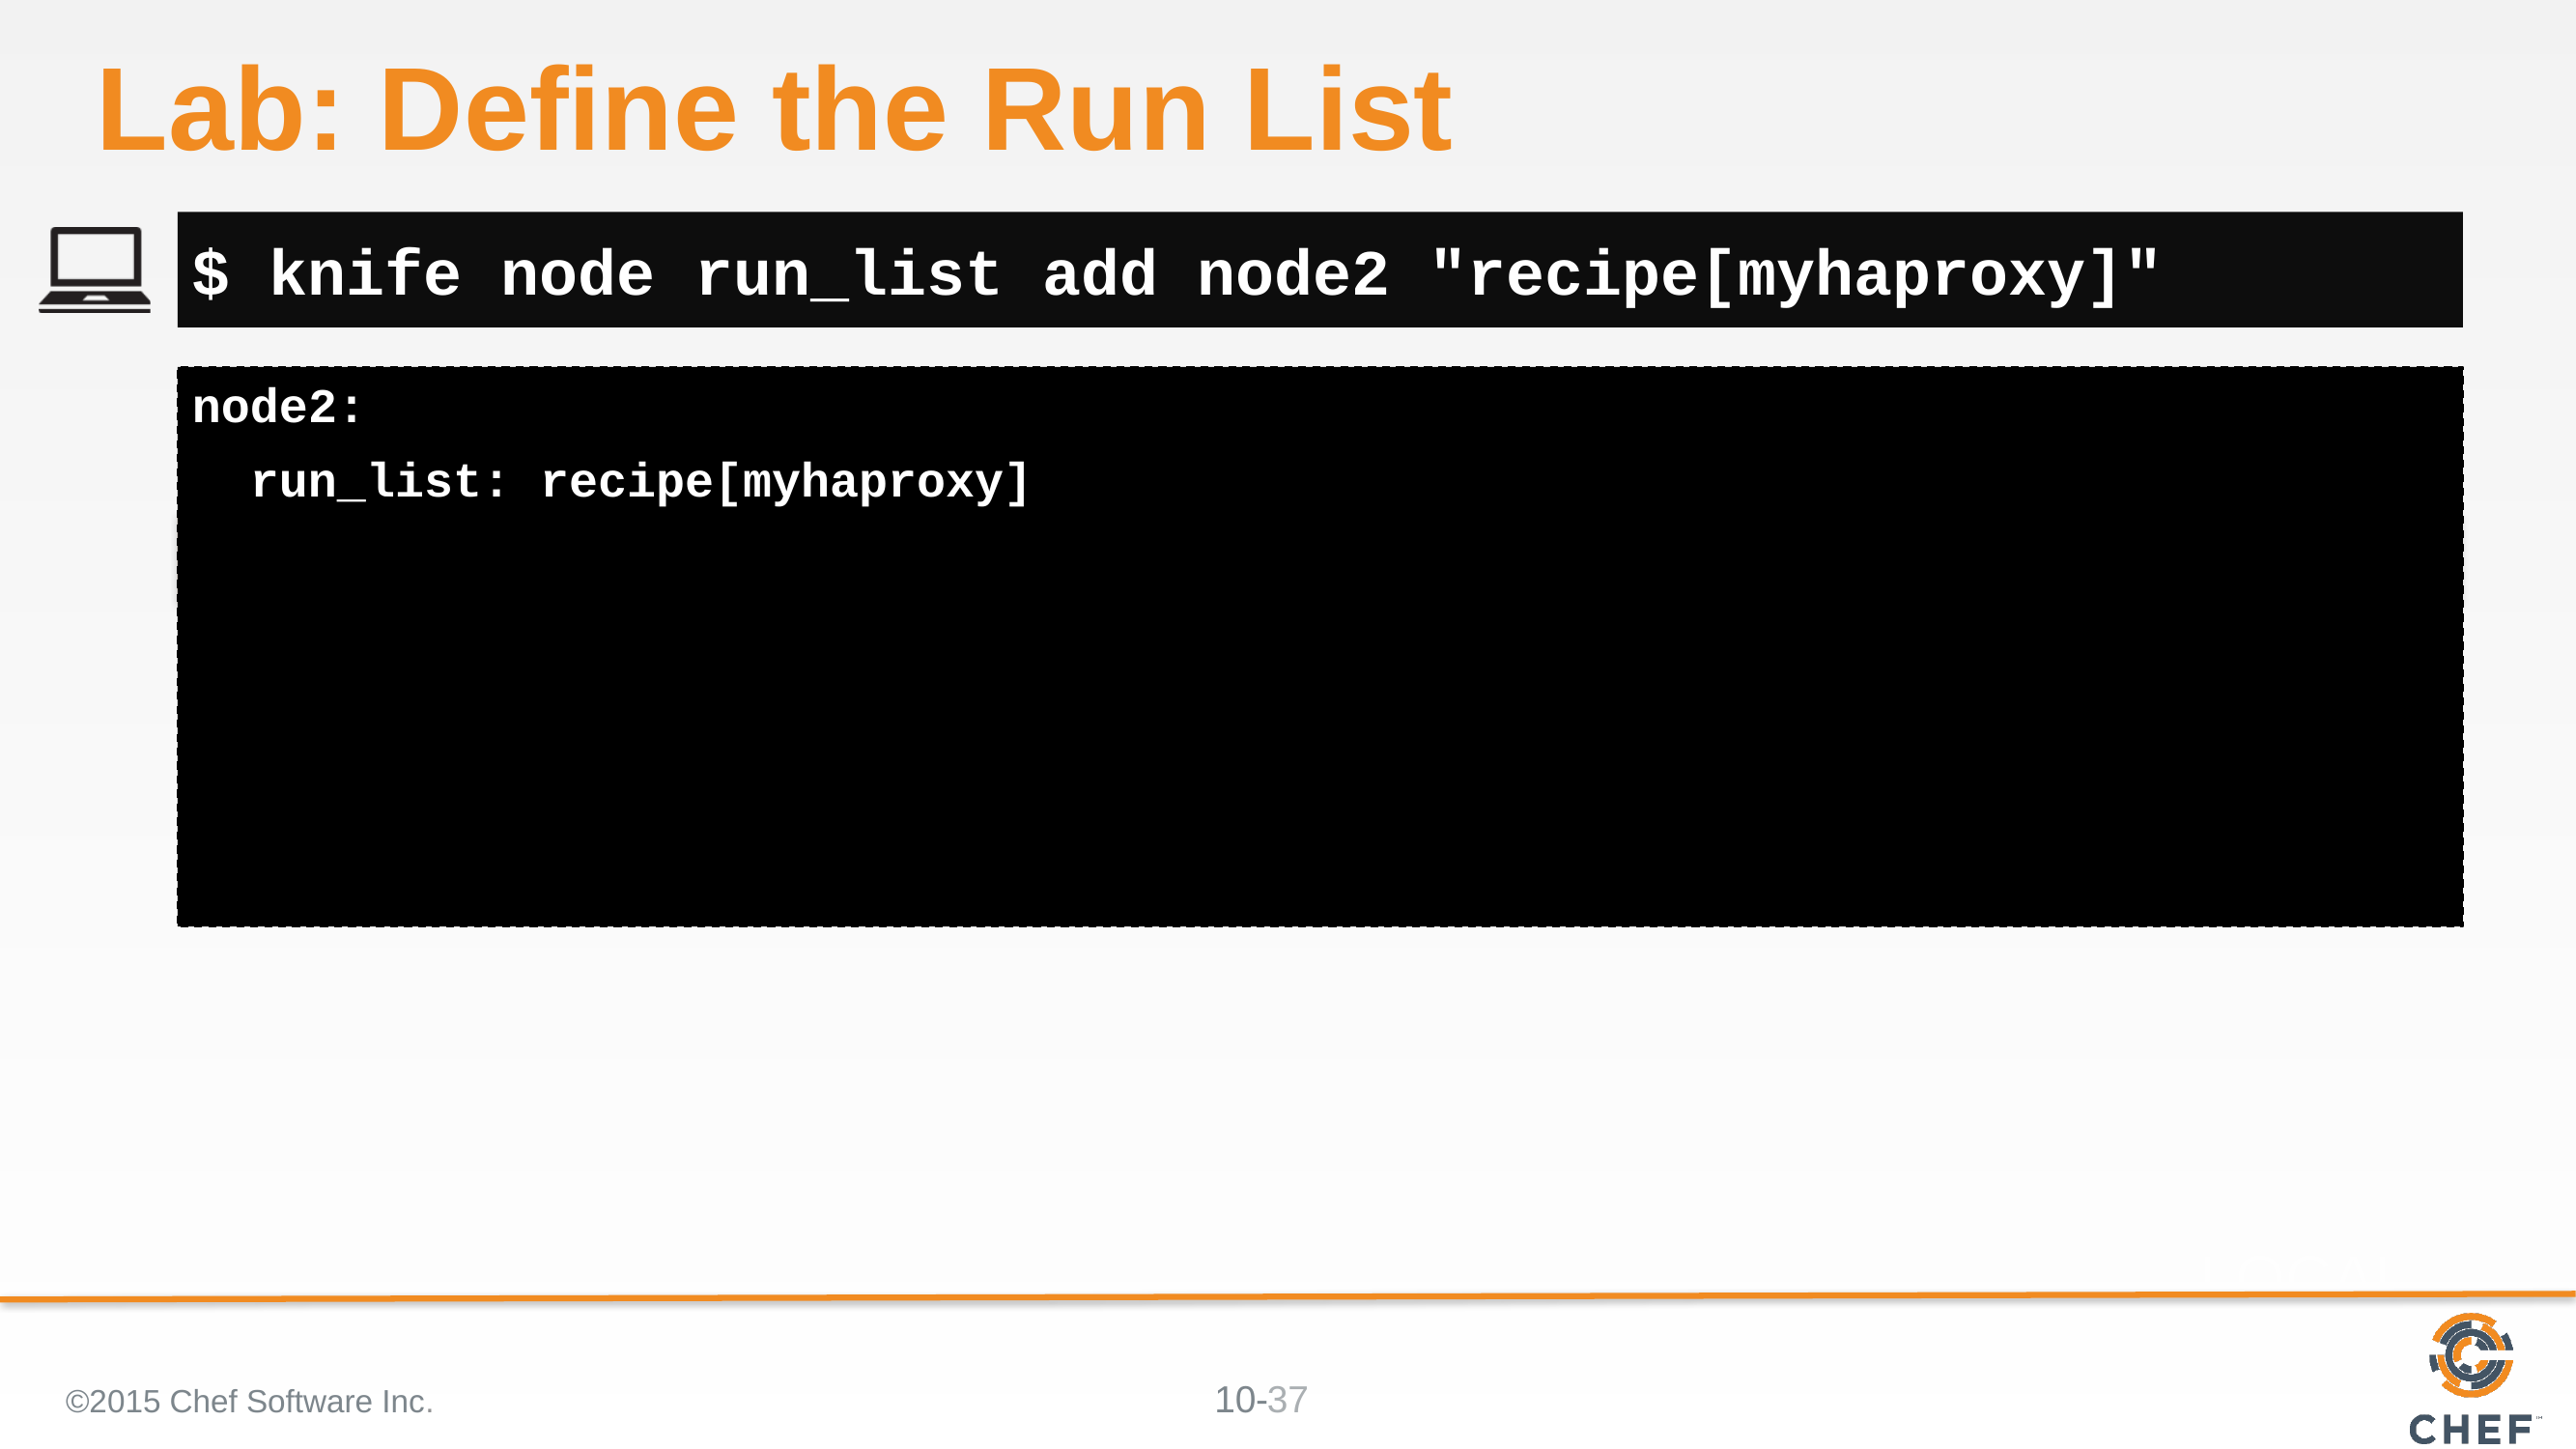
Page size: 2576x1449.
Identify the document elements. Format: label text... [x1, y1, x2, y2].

picture [2399, 1297, 2550, 1449]
title Lab: Define the Run List [96, 48, 2463, 180]
footer ©2015 Chef Software Inc. [51, 1359, 952, 1440]
list node2: run_list: recipe[myhaproxy] [177, 366, 2464, 927]
slide_number 37 [998, 1359, 1578, 1437]
list $ knife node run_list add node2 "recipe[myhaproxy]" [177, 212, 2463, 327]
